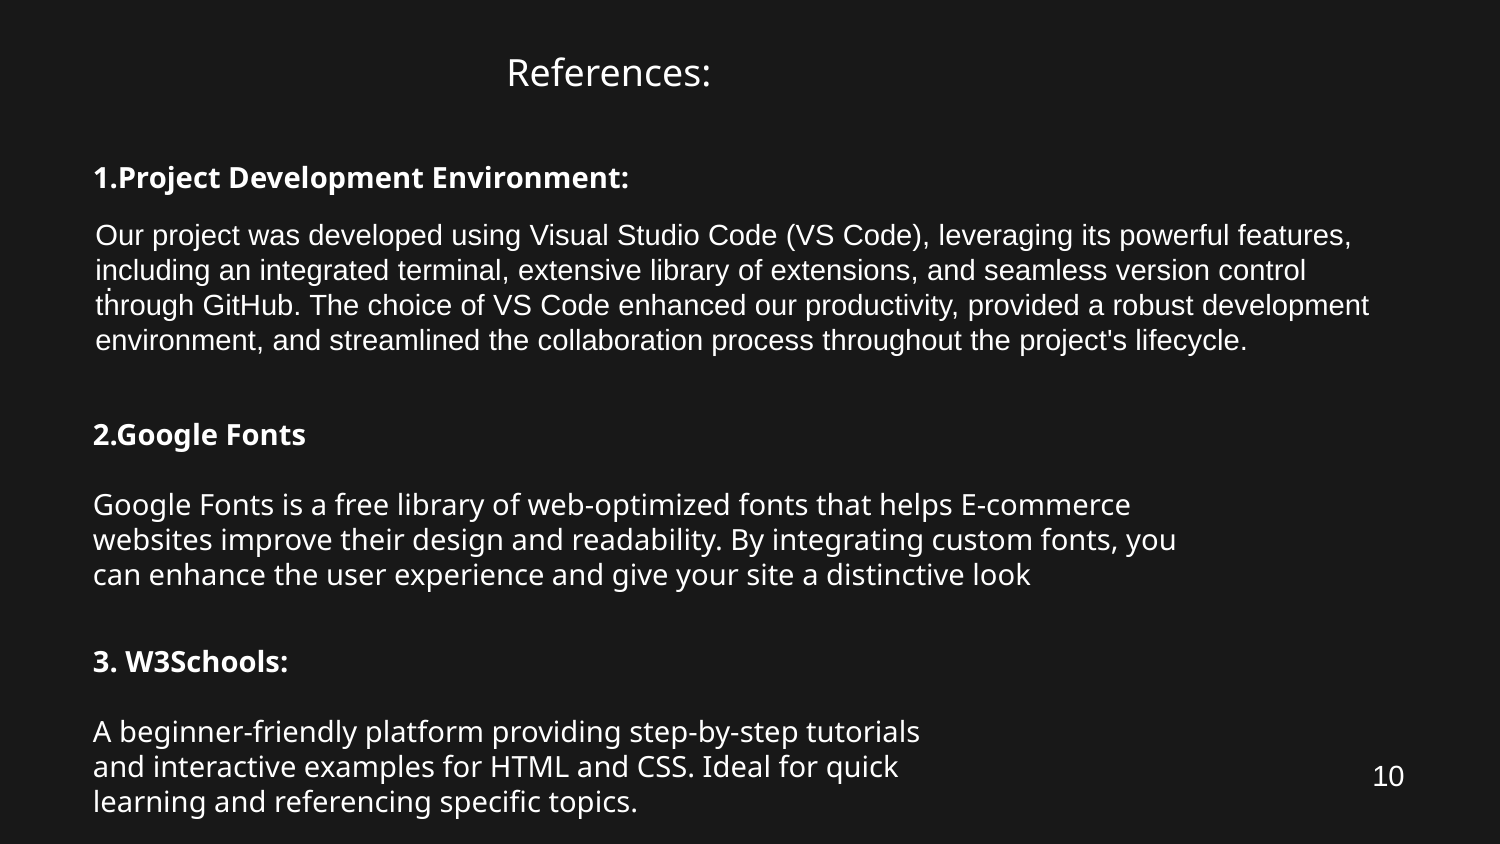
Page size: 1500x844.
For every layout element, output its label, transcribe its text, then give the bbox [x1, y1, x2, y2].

text_box Our project was developed using Visual Studio Code (VS Code), leveraging its powerful features, including an integrated terminal, extensive library of extensions, and seamless version control through GitHub. The choice of VS Code enhanced our productivity, provided a robust development environment, and streamlined the collaboration process throughout the project's lifecycle. [80, 208, 1413, 364]
text_box 3. W3Schools: A beginner-friendly platform providing step-by-step tutorials and interactive examples for HTML and CSS. Ideal for quick learning and referencing specific topics. [78, 636, 964, 844]
text_box 2.Google Fonts Google Fonts is a free library of web-optimized fonts that helps E-commerce websites improve their design and readability. By integrating custom fonts, you can enhance the user experience and give your site a distinctive look [78, 409, 1225, 634]
text_box 1.Project Development Environment: [78, 152, 729, 203]
text_box References: [387, 41, 831, 102]
text_box 10 [1357, 749, 1467, 800]
